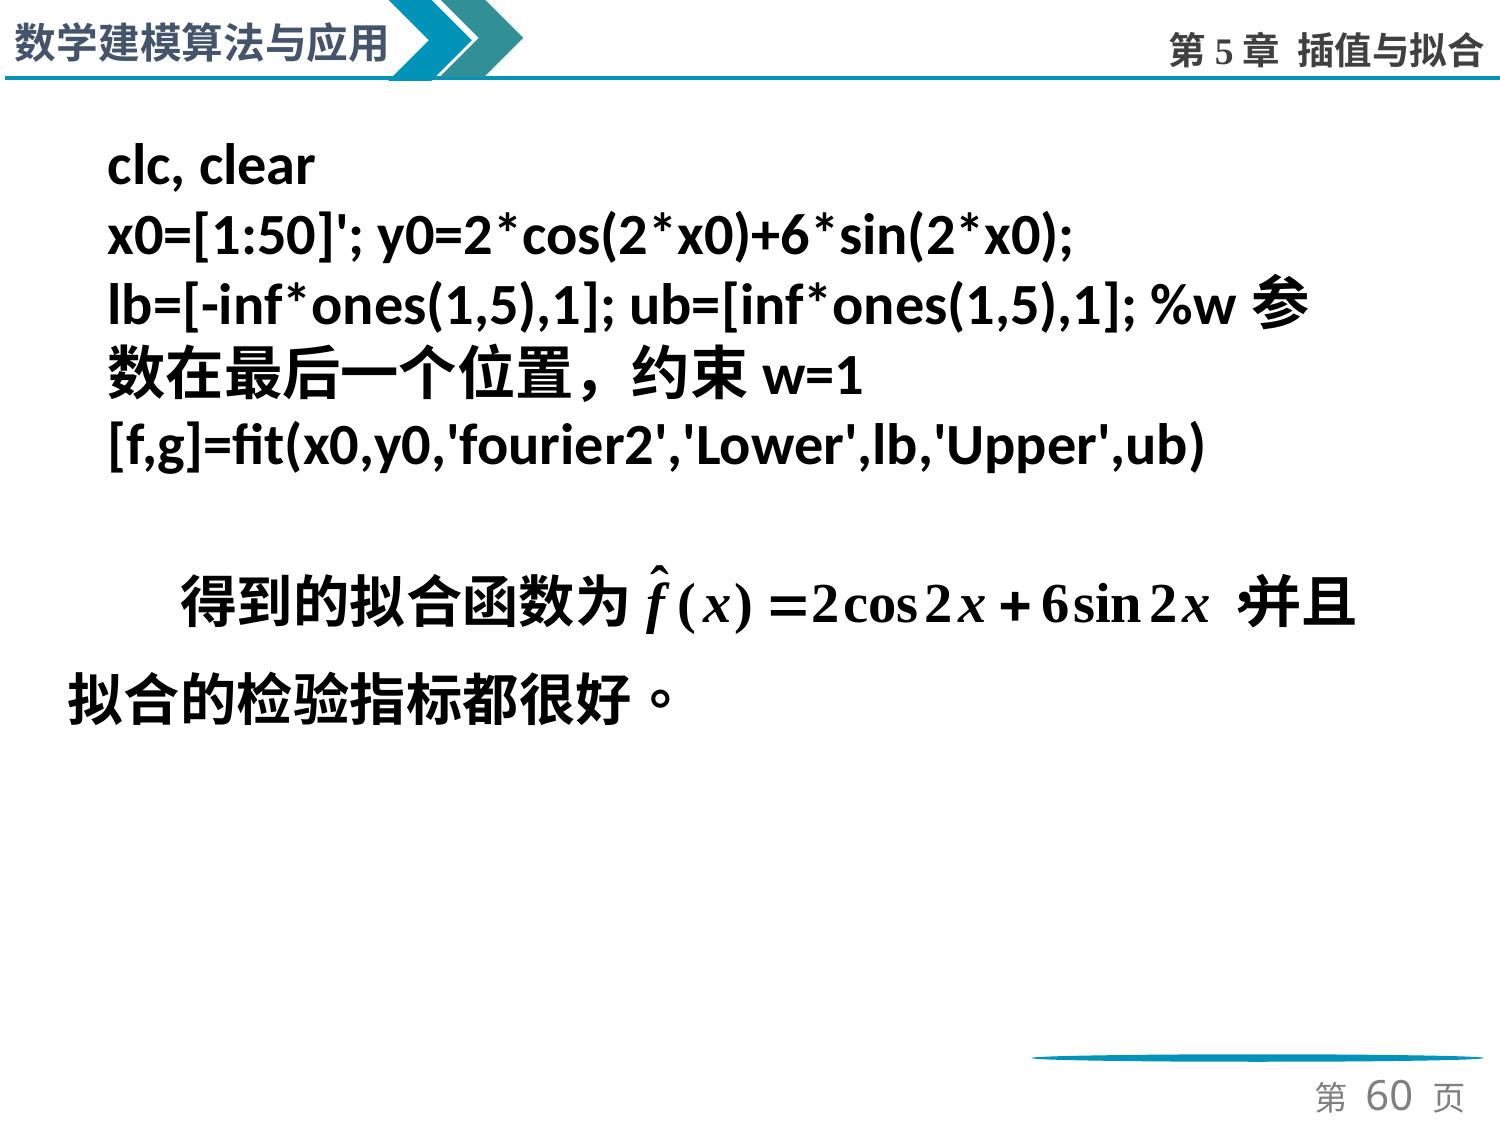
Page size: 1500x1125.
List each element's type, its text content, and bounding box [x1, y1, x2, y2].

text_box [67, 561, 1357, 1026]
text_box clc, clear x0=[1:50]'; y0=2*cos(2*x0)+6*sin(2*x0); lb=[-inf*ones(1,5),1]; ub=[inf*ones(1,5),1]; %w参数在最后一个位置，约束w=1 [f,g]=fit(x0,y0,'fourier2','Lower',lb,'Upper',ub) [92, 118, 1376, 484]
